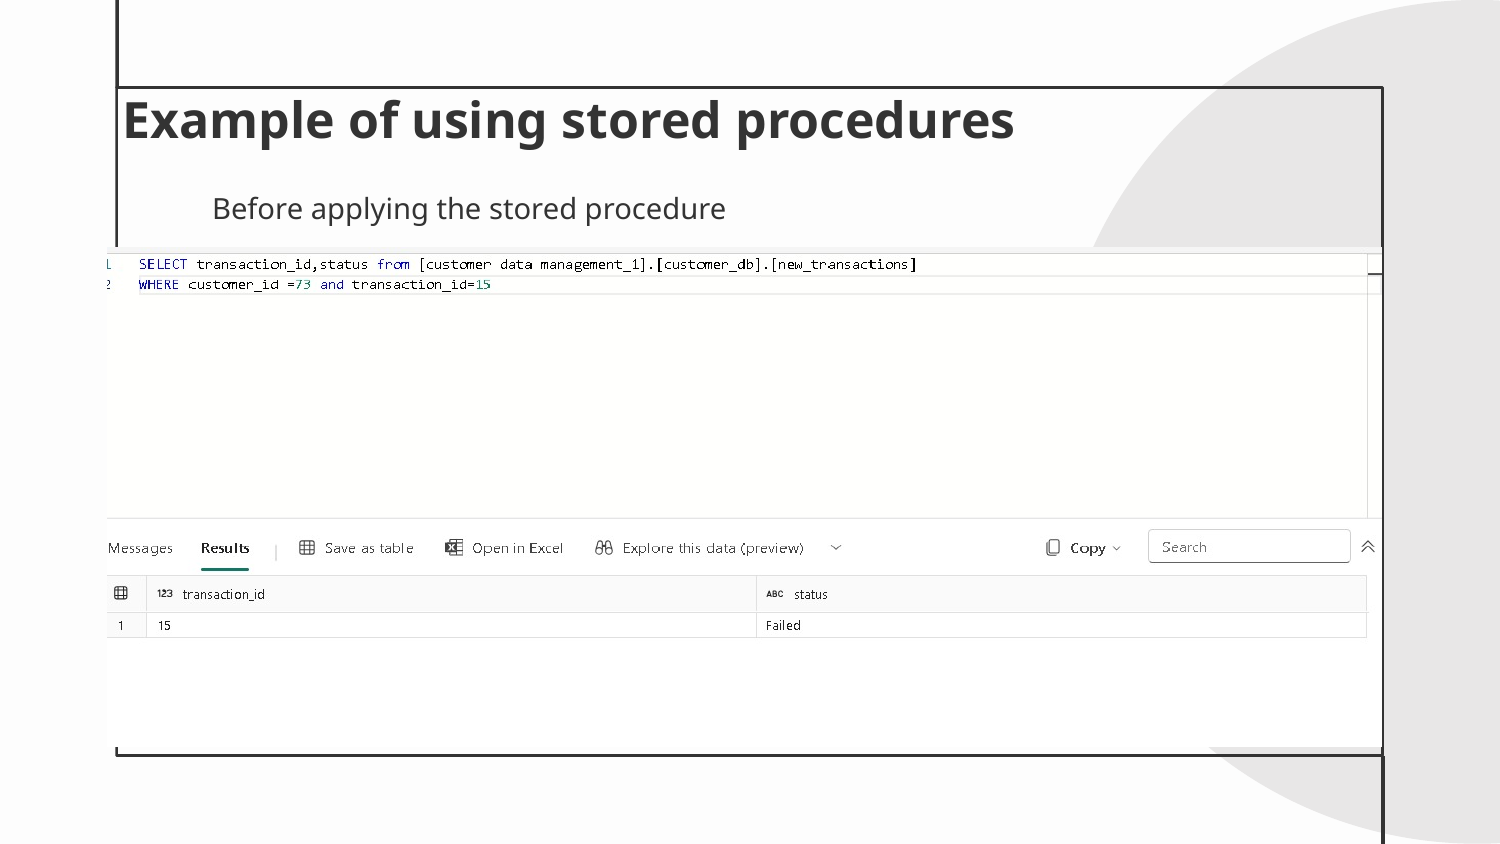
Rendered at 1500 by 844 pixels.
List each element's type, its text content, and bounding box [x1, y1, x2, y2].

subtitle Before applying the stored procedure [174, 175, 1006, 245]
title Example of using stored procedures [107, 46, 1150, 164]
picture [107, 247, 1383, 748]
